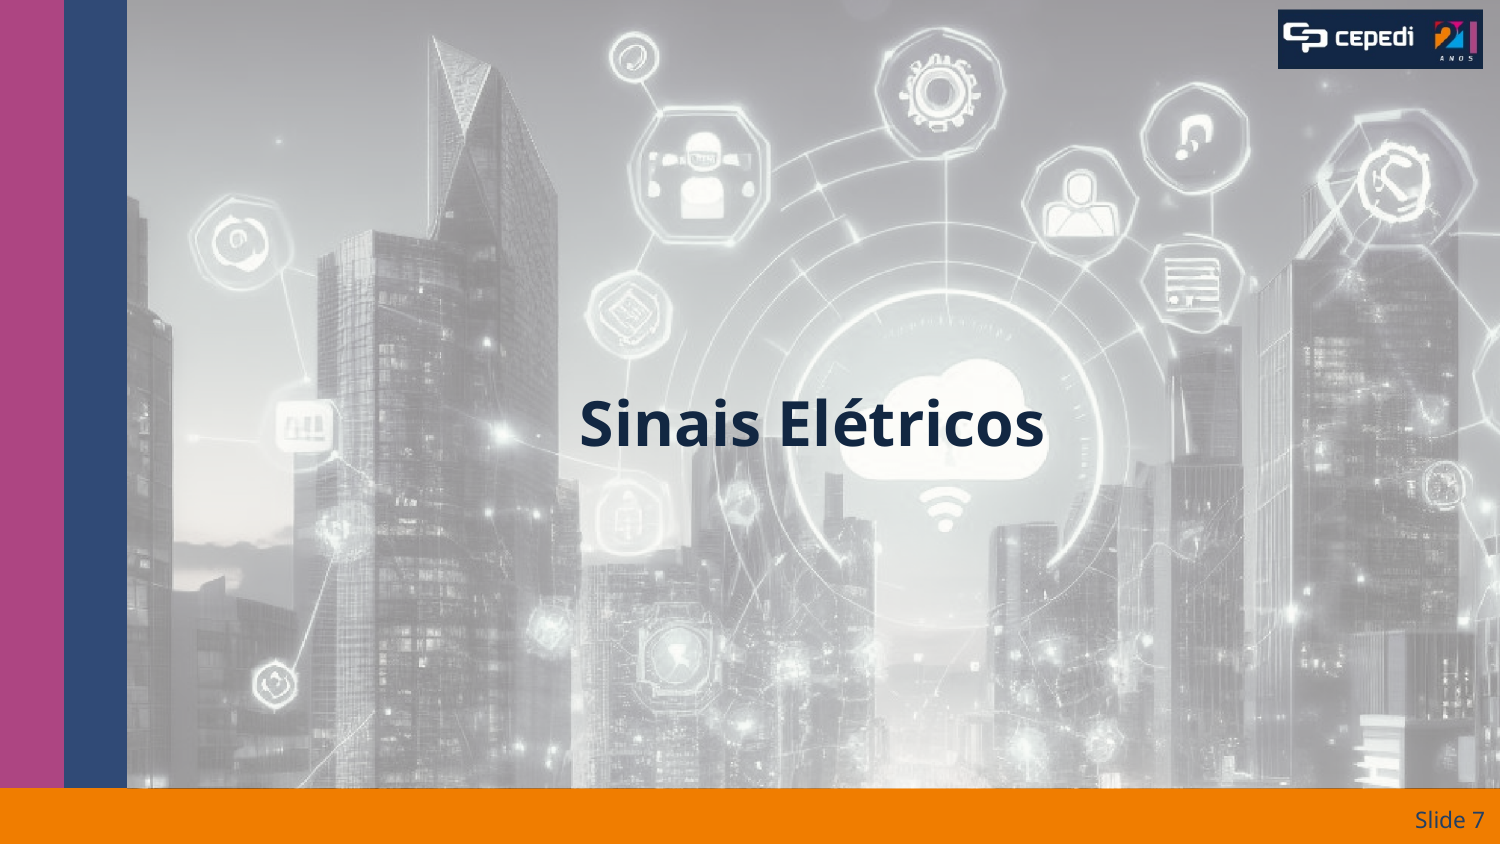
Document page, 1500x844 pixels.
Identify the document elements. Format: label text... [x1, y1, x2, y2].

slide_number Slide ‹#› [1277, 789, 1500, 844]
title Sinais Elétricos [125, 352, 1500, 491]
picture [0, 0, 1500, 844]
